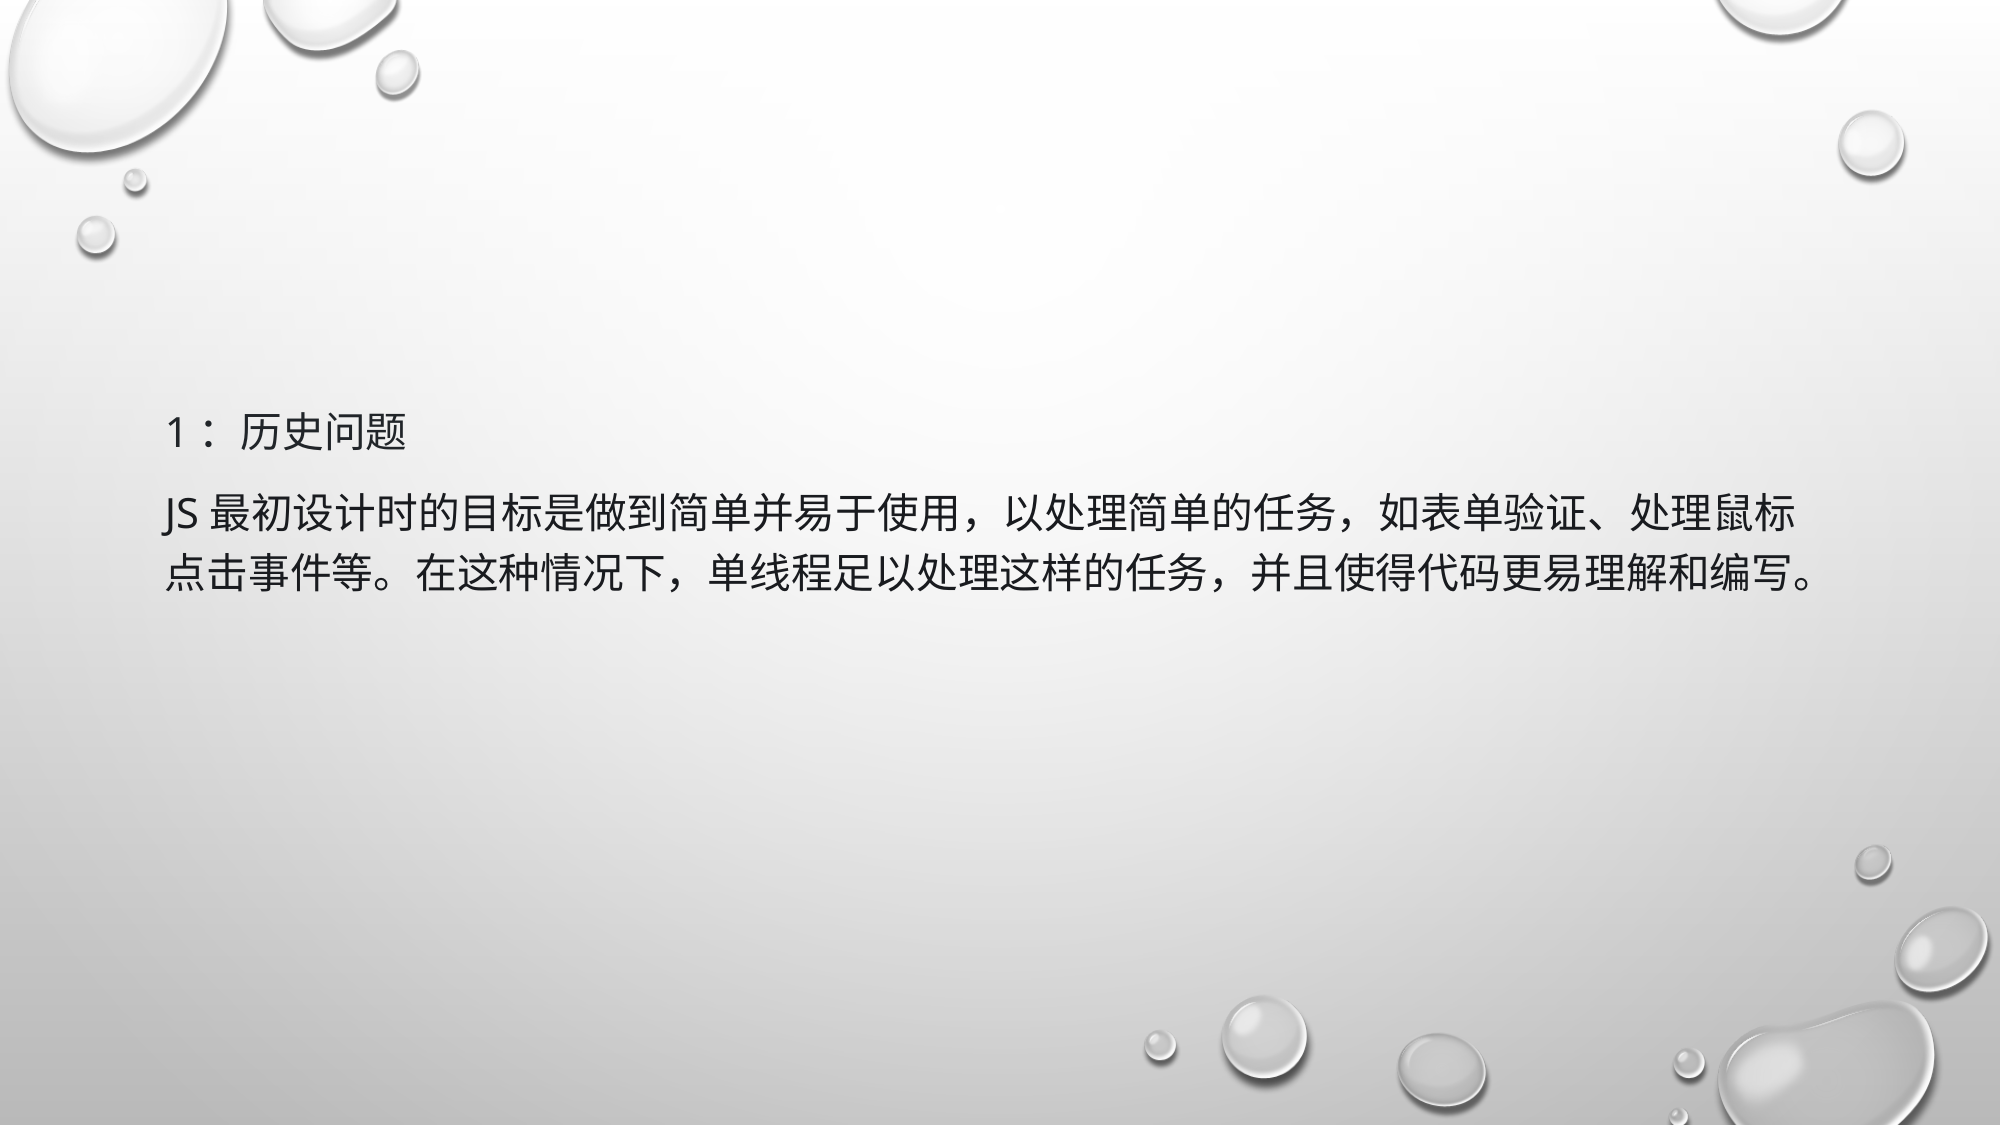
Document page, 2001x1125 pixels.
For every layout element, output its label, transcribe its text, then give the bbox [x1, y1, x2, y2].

picture [0, 0, 2000, 1125]
list 1：历史问题 js最初设计时的目标是做到简单并易于使用，以处理简单的任务，如表单验证、处理鼠标点击事件等。在这种情况下，单线程足以处理这样的任务，并且使得代码更易理解和编写。 [149, 388, 1850, 950]
